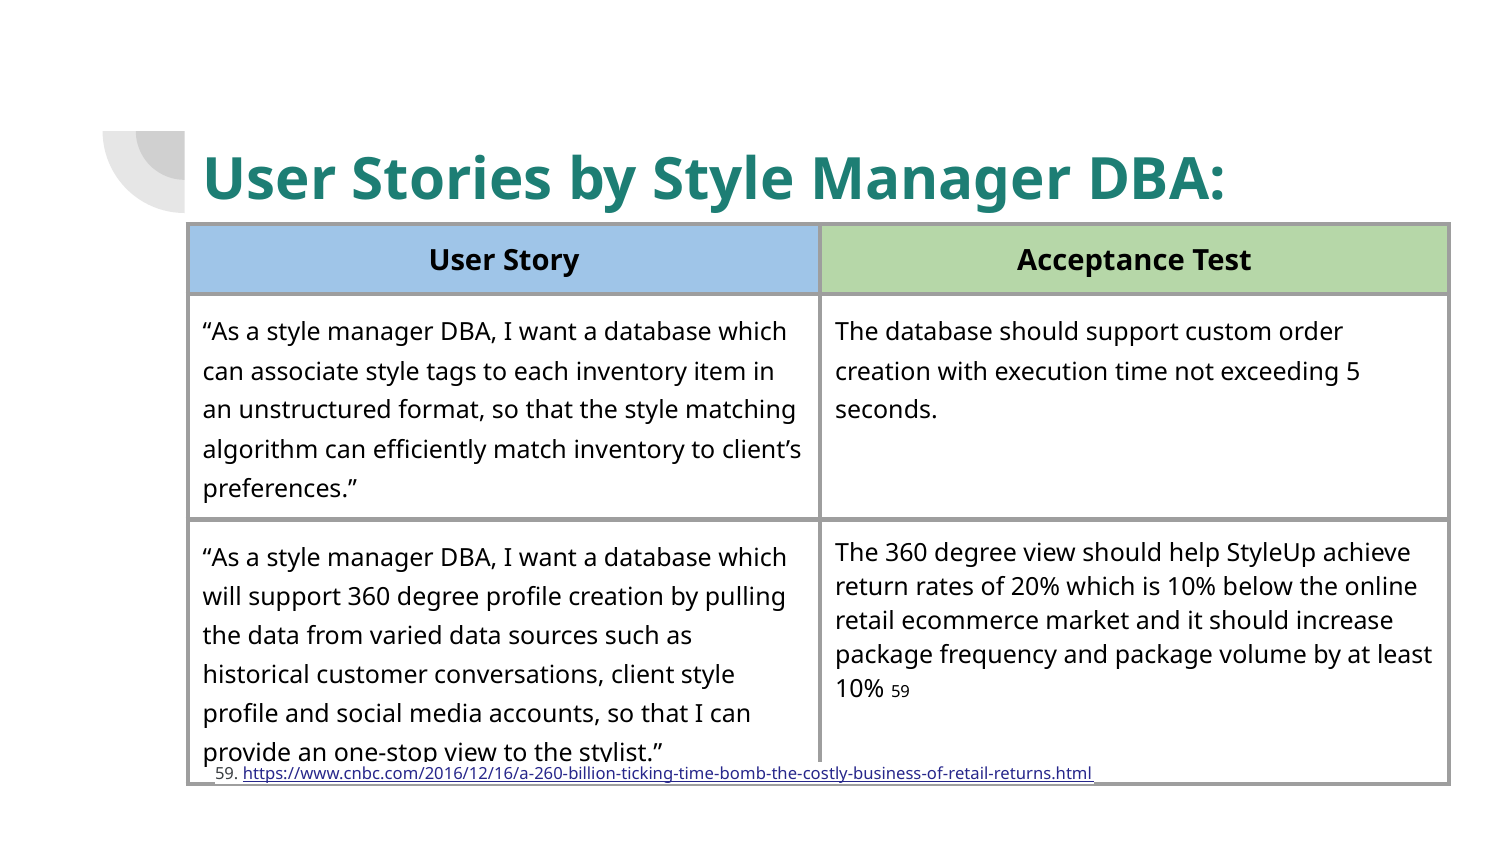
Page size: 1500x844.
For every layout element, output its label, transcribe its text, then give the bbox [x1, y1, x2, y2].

table_cell The 360 degree view should help StyleUp achieve return rates of 20% which is 10% below the online retail ecommerce market and it should increase package frequency and package volume by at least 10% 59 [822, 522, 1447, 782]
table_cell “As a style manager DBA, I want a database which can associate style tags to each inventory item in an unstructured format, so that the style matching algorithm can efficiently match inventory to client’s preferences.’’ [190, 296, 818, 517]
table_cell “As a style manager DBA, I want a database which will support 360 degree profile creation by pulling the data from varied data sources such as historical customer conversations, client style profile and social media accounts, so that I can provide an one-stop view to the stylist.” [190, 522, 818, 782]
table_header Acceptance Test [822, 226, 1447, 292]
table_cell The database should support custom order creation with execution time not exceeding 5 seconds. [822, 296, 1447, 517]
table_header User Story [190, 226, 818, 292]
text_box User Stories by Style Manager DBA: [187, 125, 1423, 222]
text_box 59. https://www.cnbc.com/2016/12/16/a-260-billion-ticking-time-bomb-the-costly-business-of-retail-returns.html [200, 747, 1435, 824]
